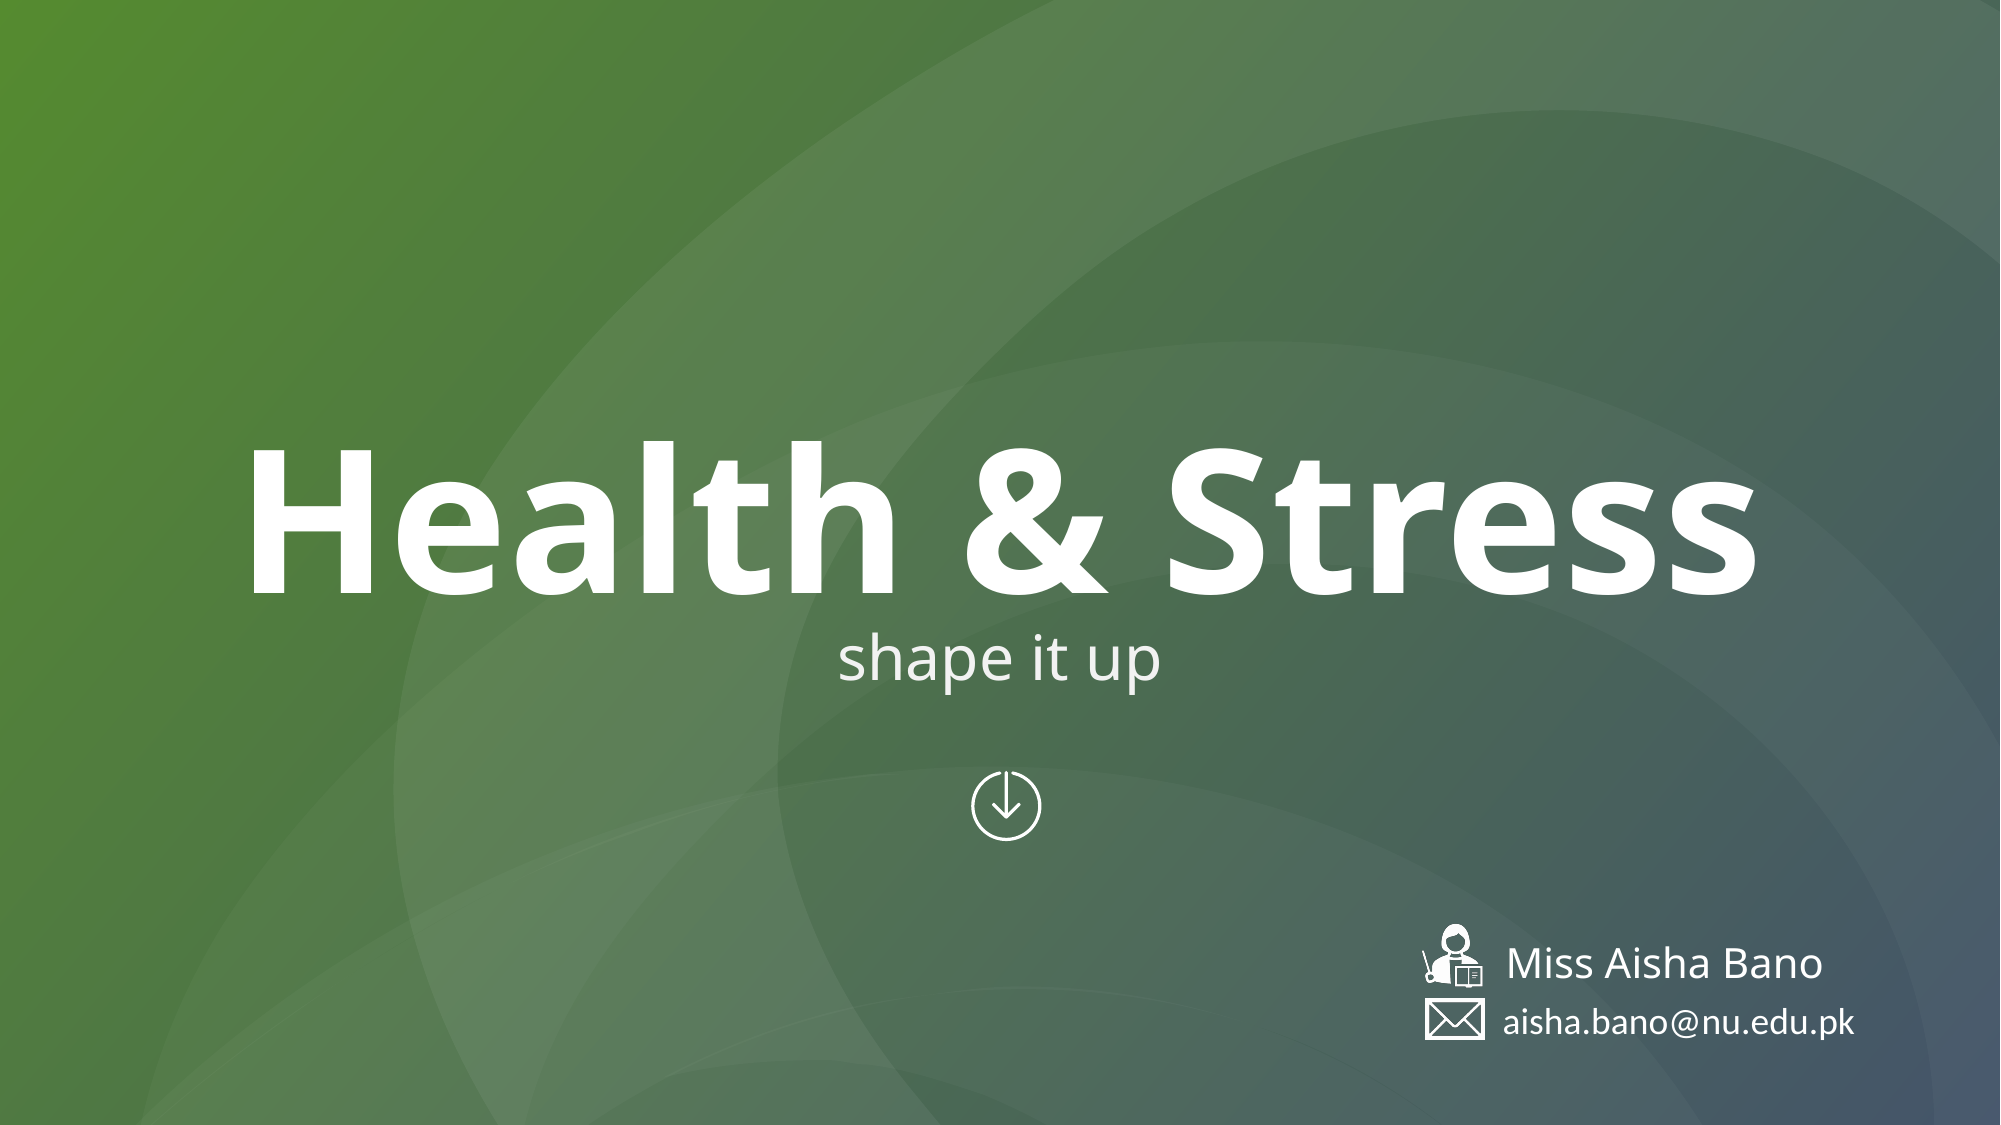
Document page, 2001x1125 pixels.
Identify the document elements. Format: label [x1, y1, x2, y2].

text_box [0, 0, 2000, 1125]
picture [1419, 917, 1492, 1055]
